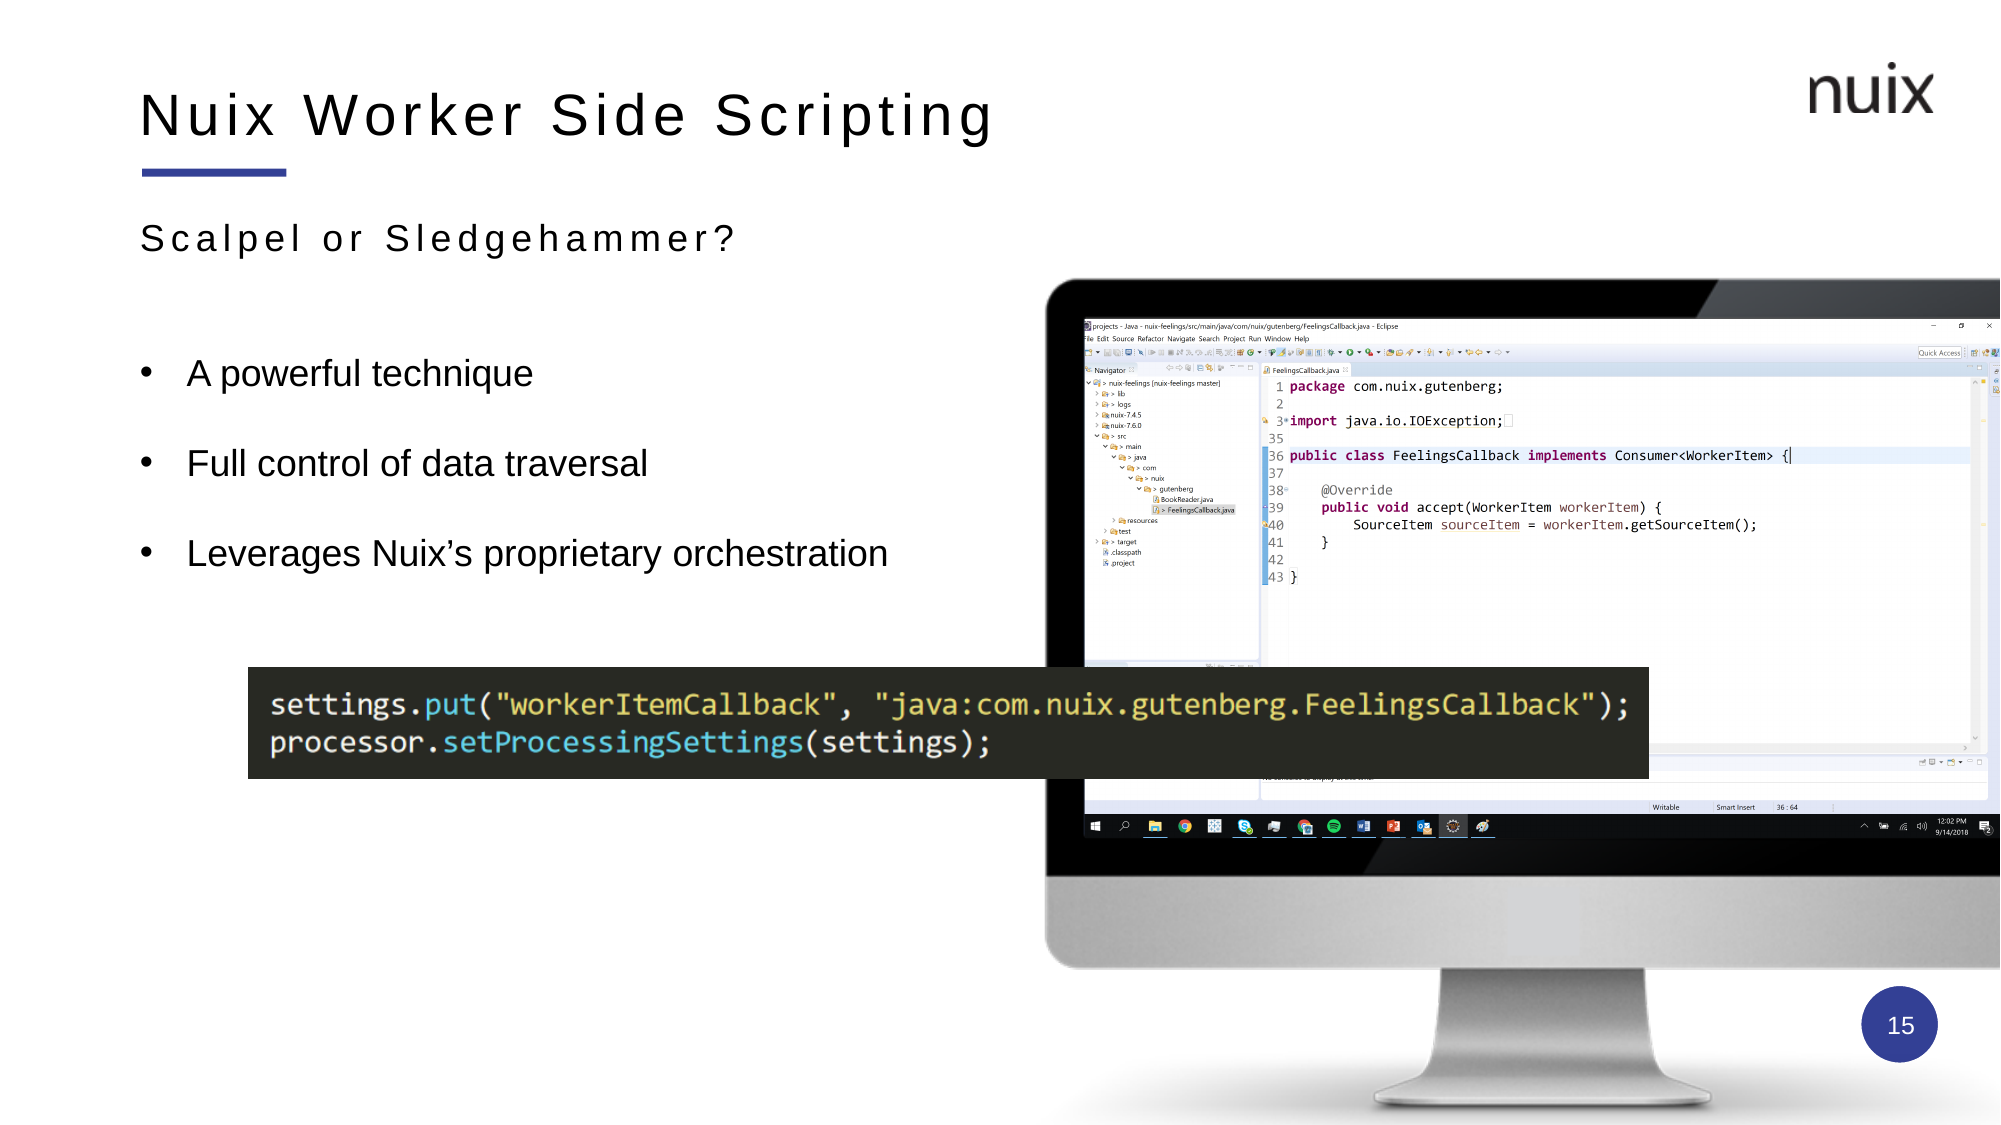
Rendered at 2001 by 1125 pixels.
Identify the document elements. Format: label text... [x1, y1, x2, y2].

picture [248, 260, 2000, 1125]
list Scalpel or Sledgehammer? [125, 206, 1773, 272]
list A powerful technique Full control of data traversal Leverages Nuix’s proprietary orchestration [125, 341, 1000, 924]
title Nuix Worker Side Scripting [125, 69, 1773, 206]
